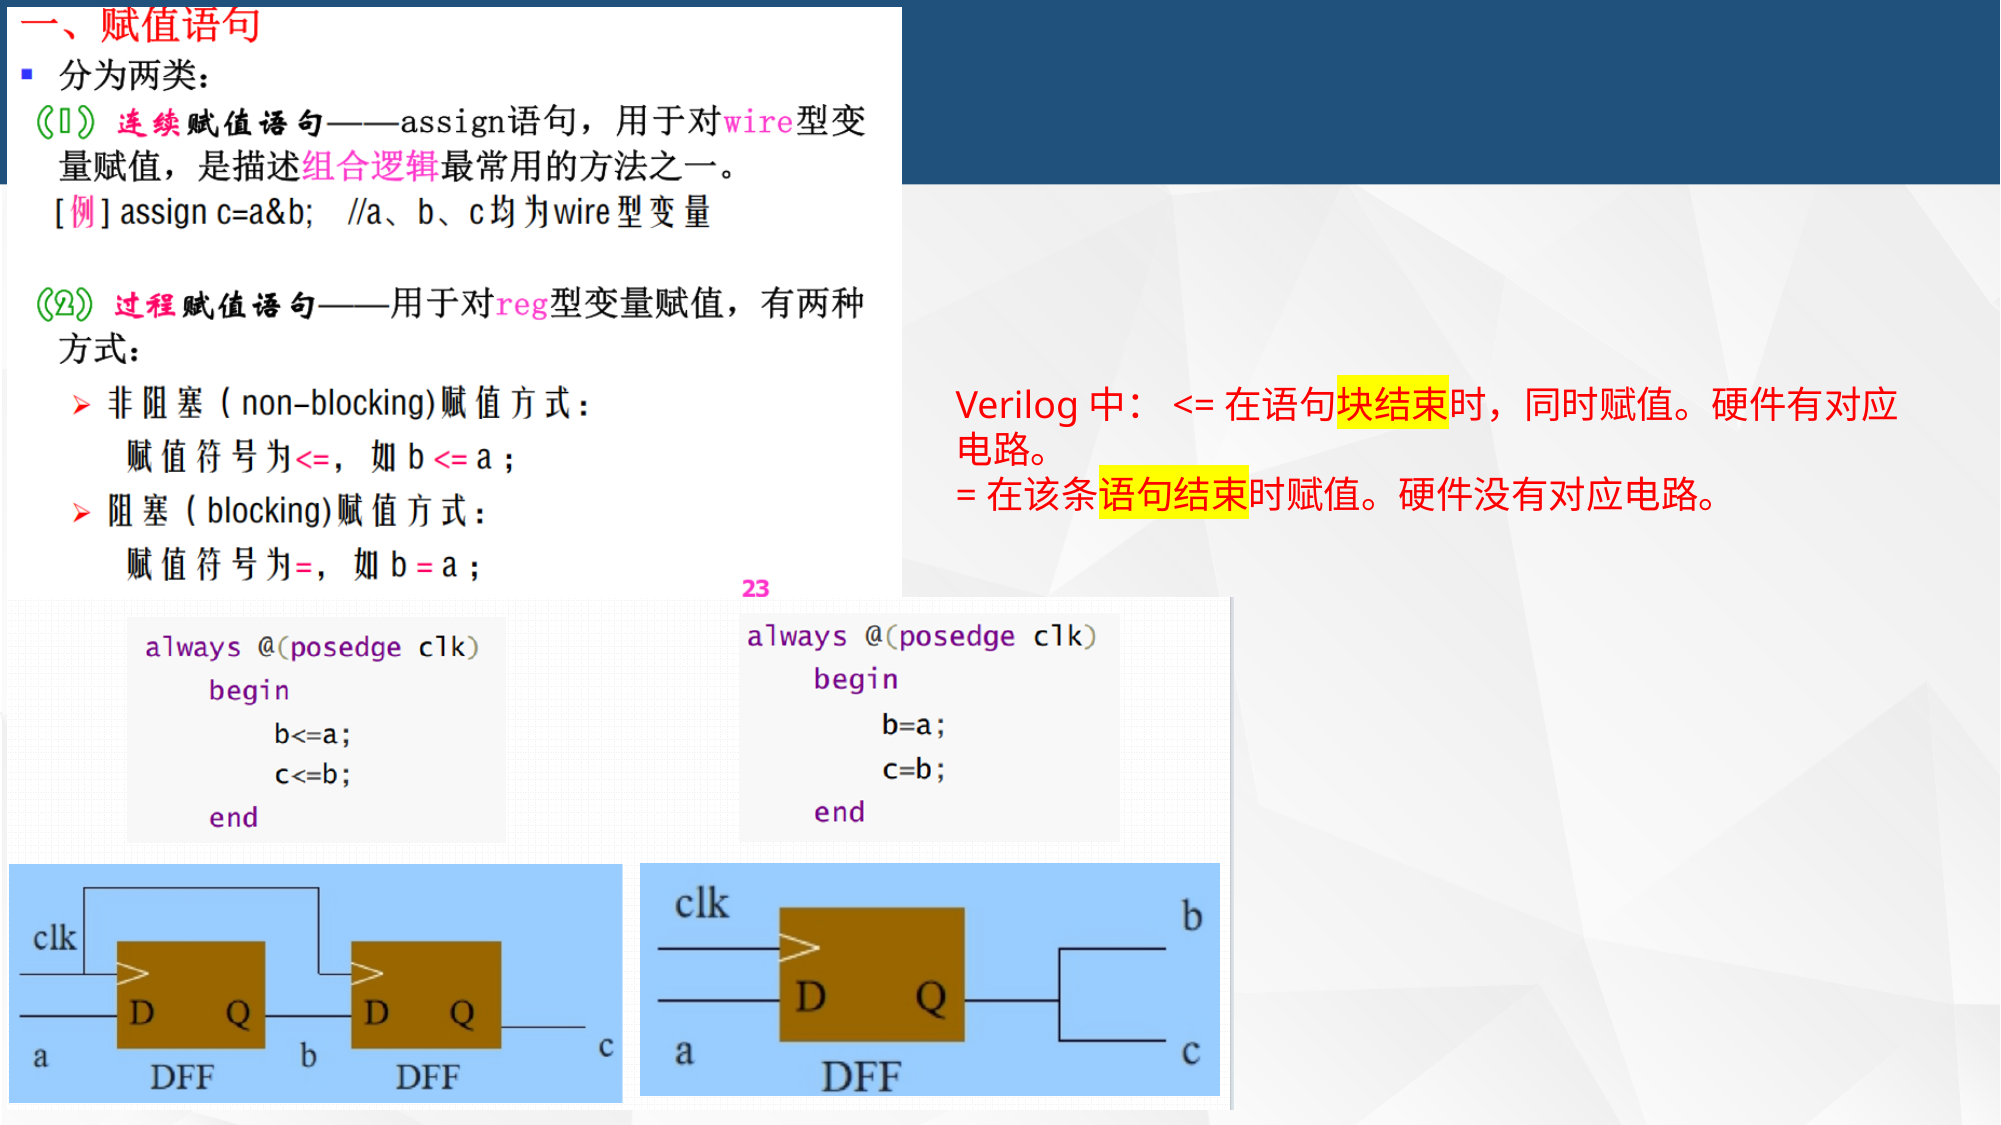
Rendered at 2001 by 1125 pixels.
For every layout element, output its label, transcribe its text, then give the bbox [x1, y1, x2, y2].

text_box Verilog中：<=在语句块结束时，同时赋值。硬件有对应电路。 =在该条语句结束时赋值。硬件没有对应电路。 [940, 373, 1941, 524]
picture [0, 0, 2001, 1125]
